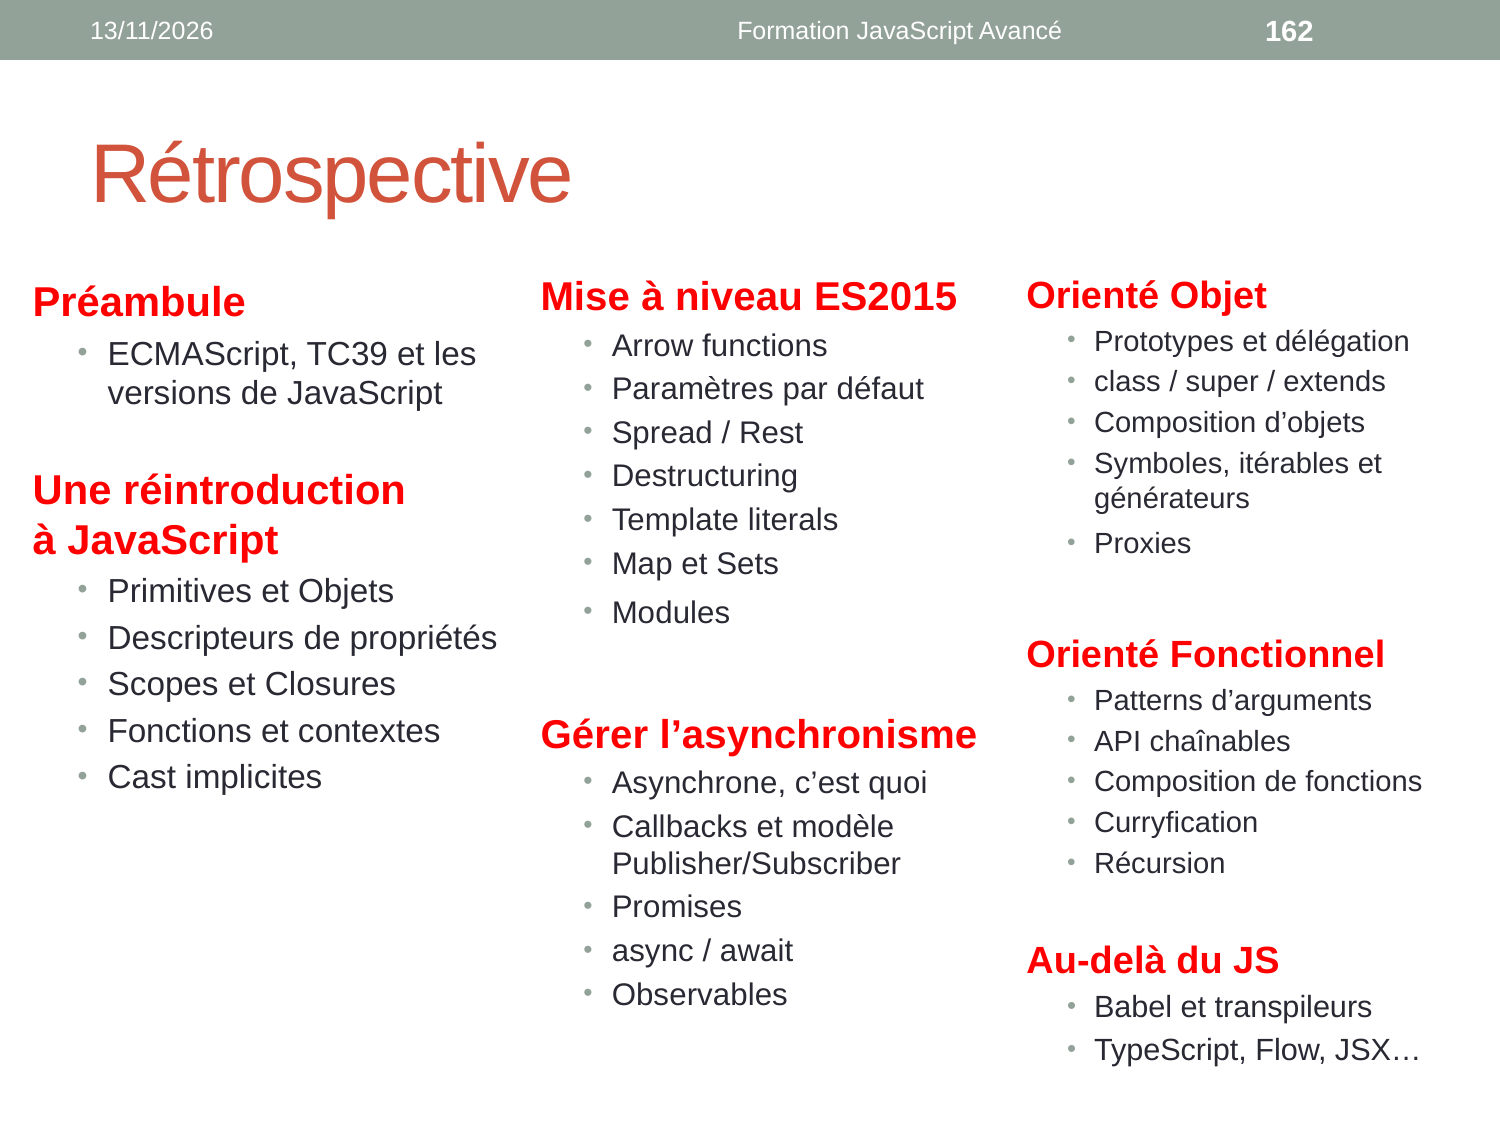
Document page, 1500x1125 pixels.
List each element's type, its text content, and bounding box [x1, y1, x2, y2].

title Rétrospective [75, 87, 1425, 250]
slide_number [75, 3, 550, 57]
text_box Orienté Objet Prototypes et délégation class / super / extends Composition d’objets Symboles, itérables et générateurs Proxies Orienté Fonctionnel Patterns d’arguments API chaînables Composition de fonctions Curryfication Récursion Au-delà du JS Babel et transpileurs TypeScript, Flow, JSX… [1011, 263, 1486, 1075]
slide_number 162 [1250, 3, 1425, 57]
text_box Préambule ECMAScript, TC39 et les versions de JavaScript Une réintroduction à JavaScript Primitives et Objets Descripteurs de propriétés Scopes et Closures Fonctions et contextes Cast implicites [17, 267, 526, 1059]
footer Formation JavaScript Avancé [562, 3, 1238, 57]
text_box Mise à niveau ES2015 Arrow functions Paramètres par défaut Spread / Rest Destructuring Template literals Map et Sets Modules Gérer l’asynchronisme Asynchrone, c’est quoi Callbacks et modèle Publisher/Subscriber Promises async / await Observables [525, 262, 1022, 1024]
